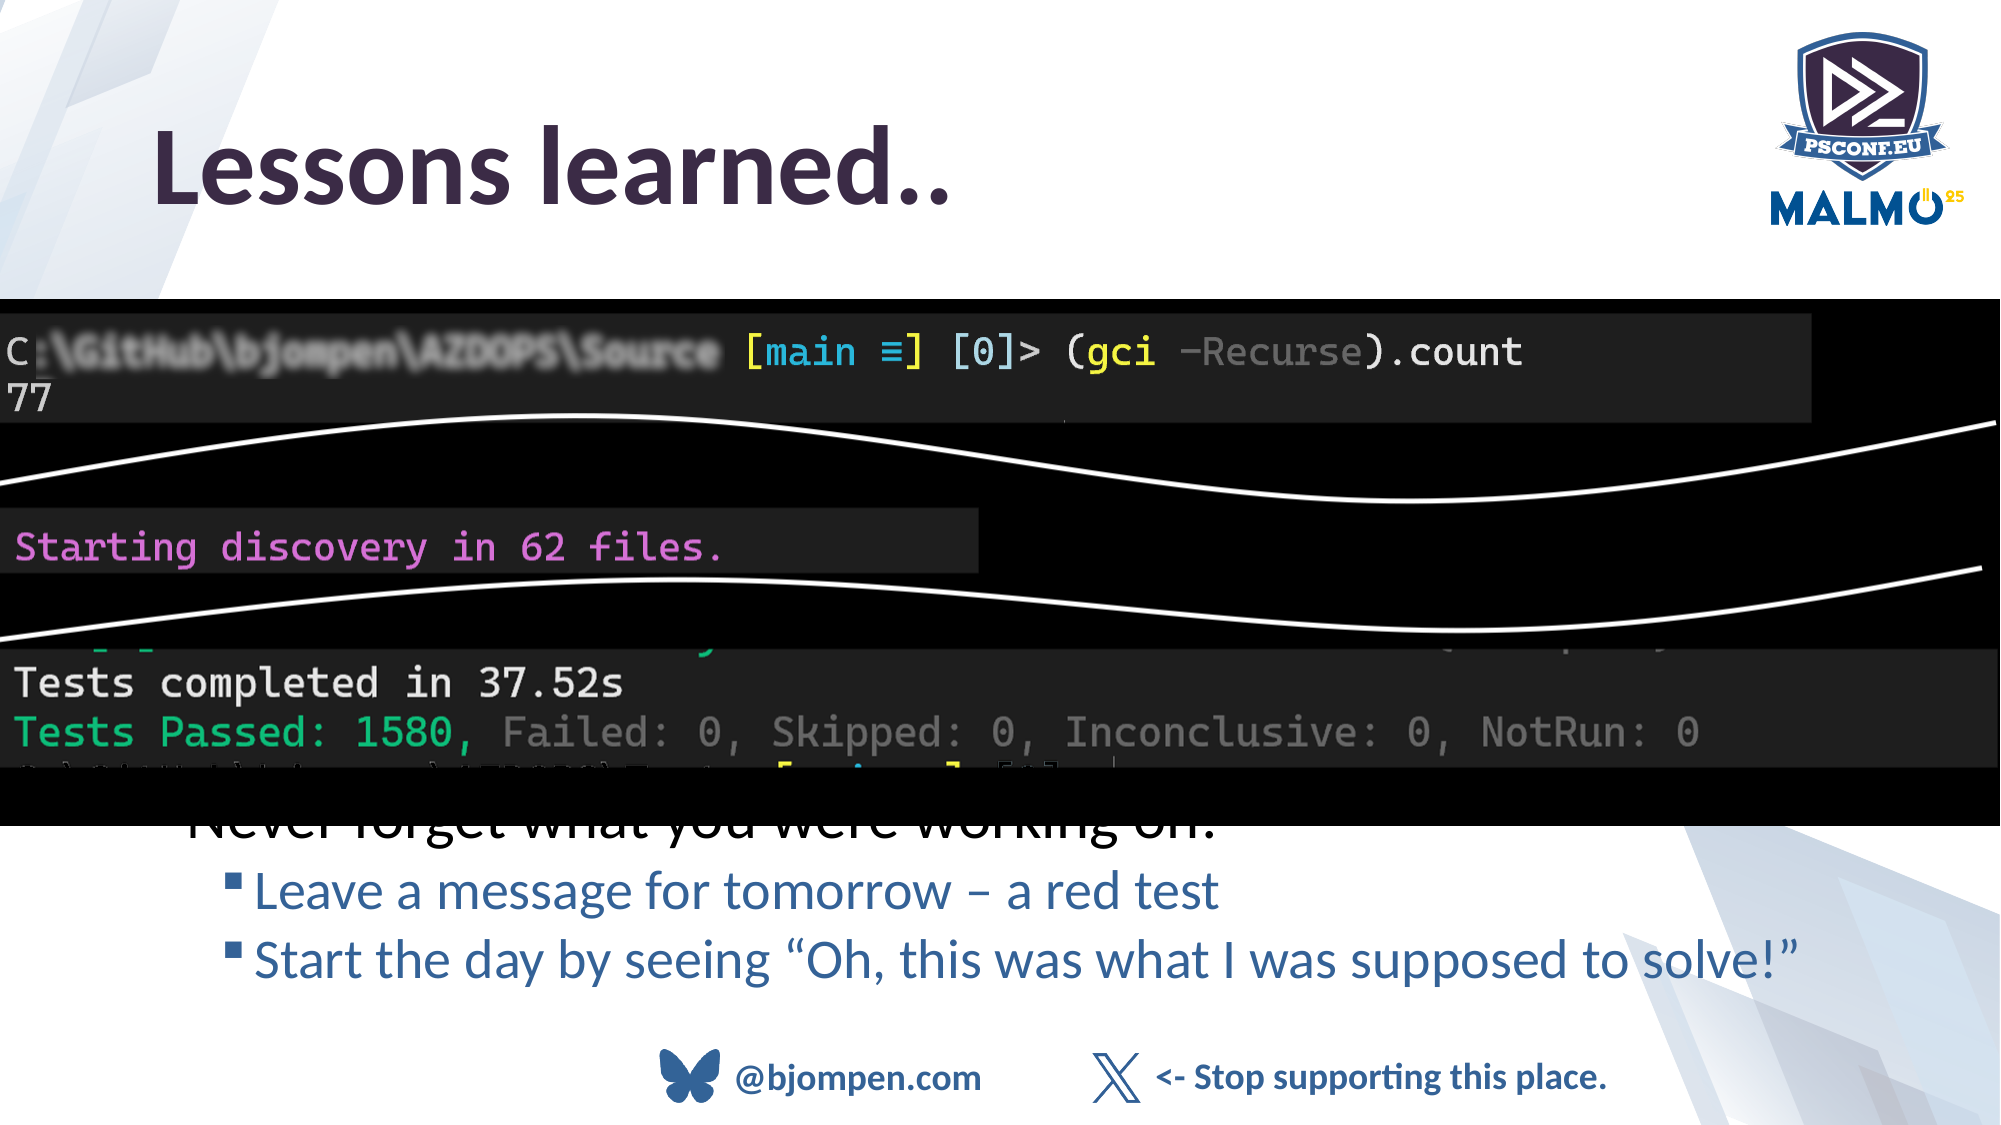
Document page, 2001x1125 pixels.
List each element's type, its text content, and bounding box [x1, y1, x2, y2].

picture [0, 0, 2000, 1125]
list It is OK to cheat – BUT NOT ON RED! Write small – it is easier Don’t aim for 100% coverage – Some things does not make sense to test. Hashtables are messy - [ordered] is your friend in the API testing world! Never forget what you were working on! Leave a message for tomorrow – a red test Start the day by seeing “Oh, this was what I was supposed to solve!” [137, 826, 1863, 1014]
title Lessons learned.. [137, 59, 1735, 278]
